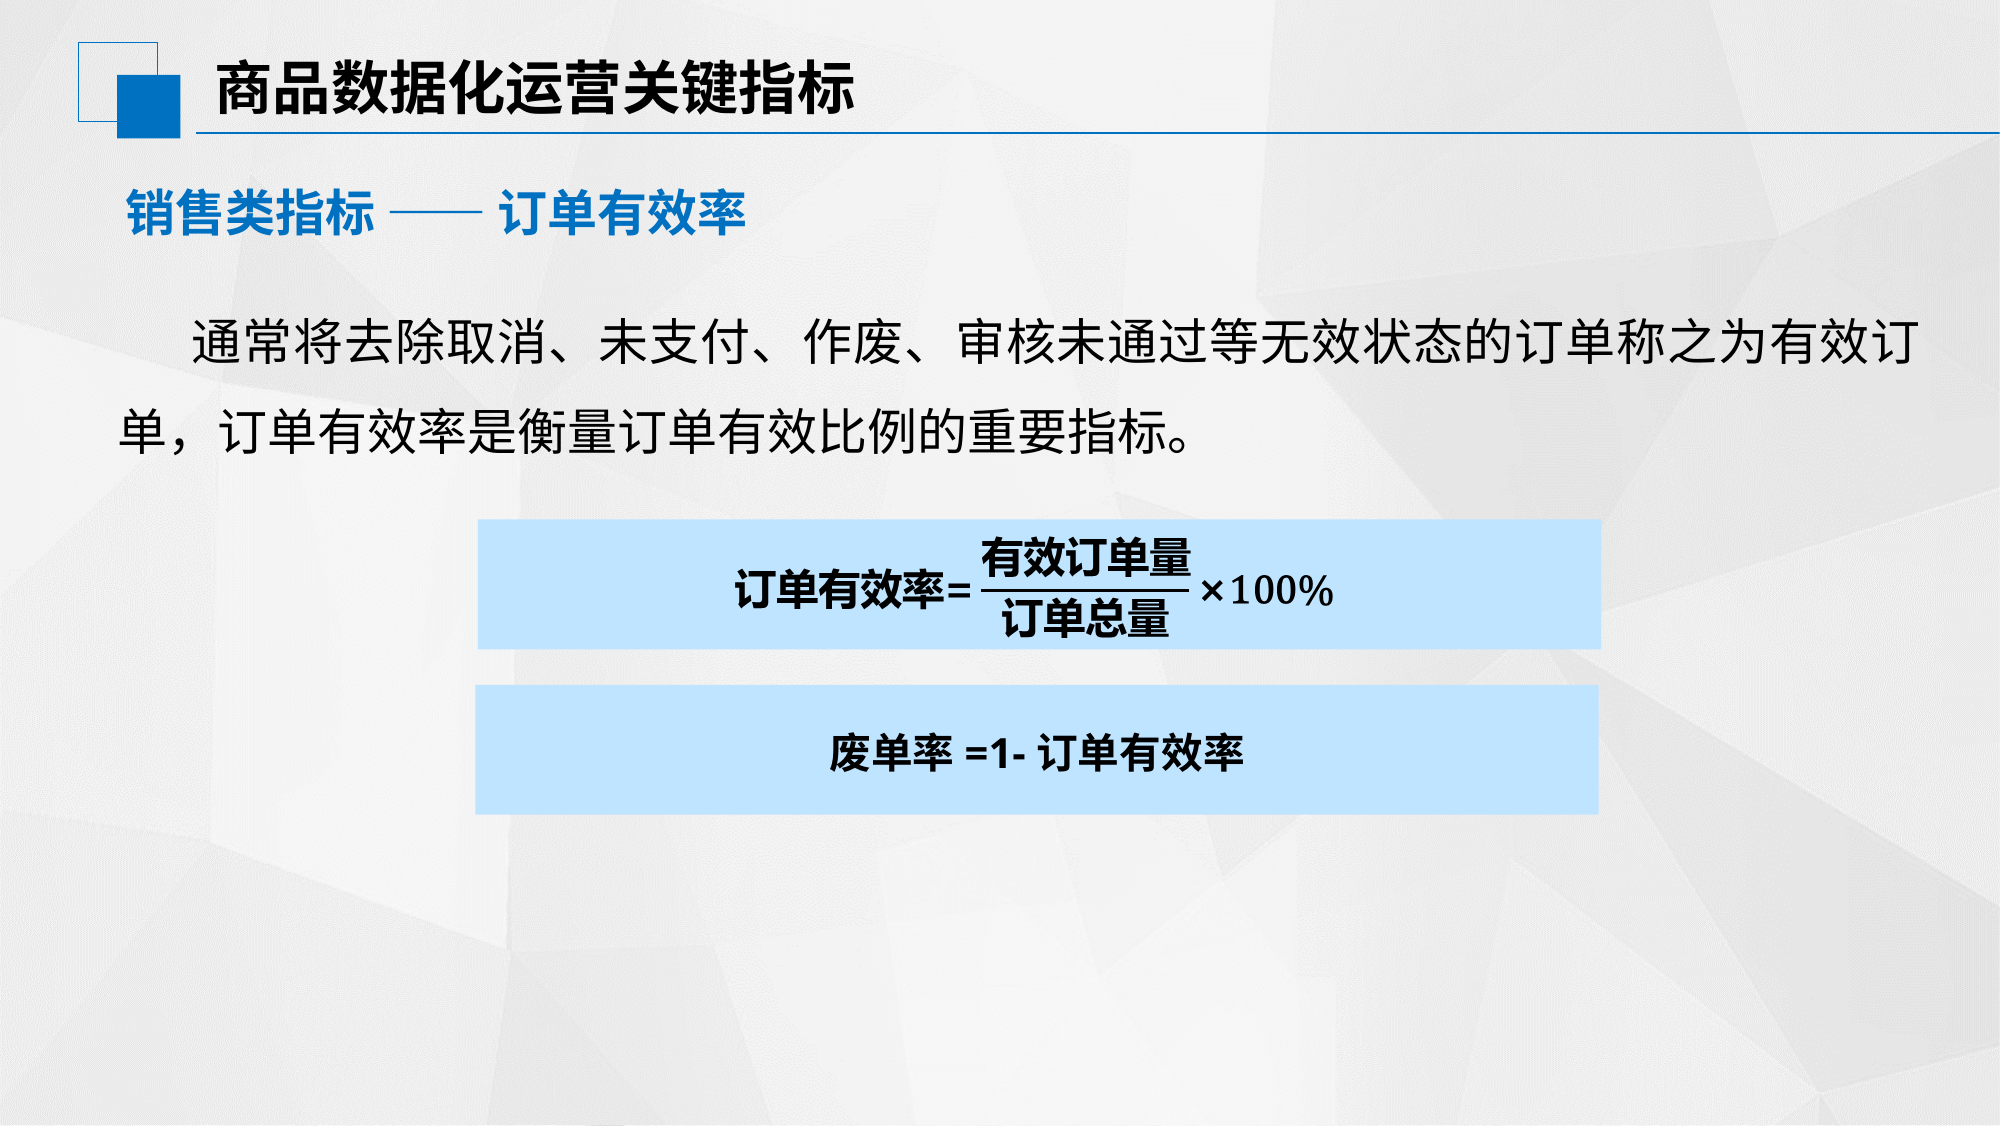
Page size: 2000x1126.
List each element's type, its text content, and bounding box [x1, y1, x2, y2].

text_box 销售类指标 —— 订单有效率 [61, 173, 1122, 249]
text_box 通常将去除取消、未支付、作废、审核未通过等无效状态的订单称之为有效订单，订单有效率是衡量订单有效比例的重要指标。 [103, 272, 1936, 468]
text_box [709, 523, 1358, 647]
text_box 废单率=1-订单有效率 [499, 719, 1575, 785]
title 商品数据化运营关键指标 [194, 42, 988, 130]
text_box [475, 684, 1599, 815]
text_box [477, 519, 1602, 650]
picture [0, 0, 2000, 1126]
